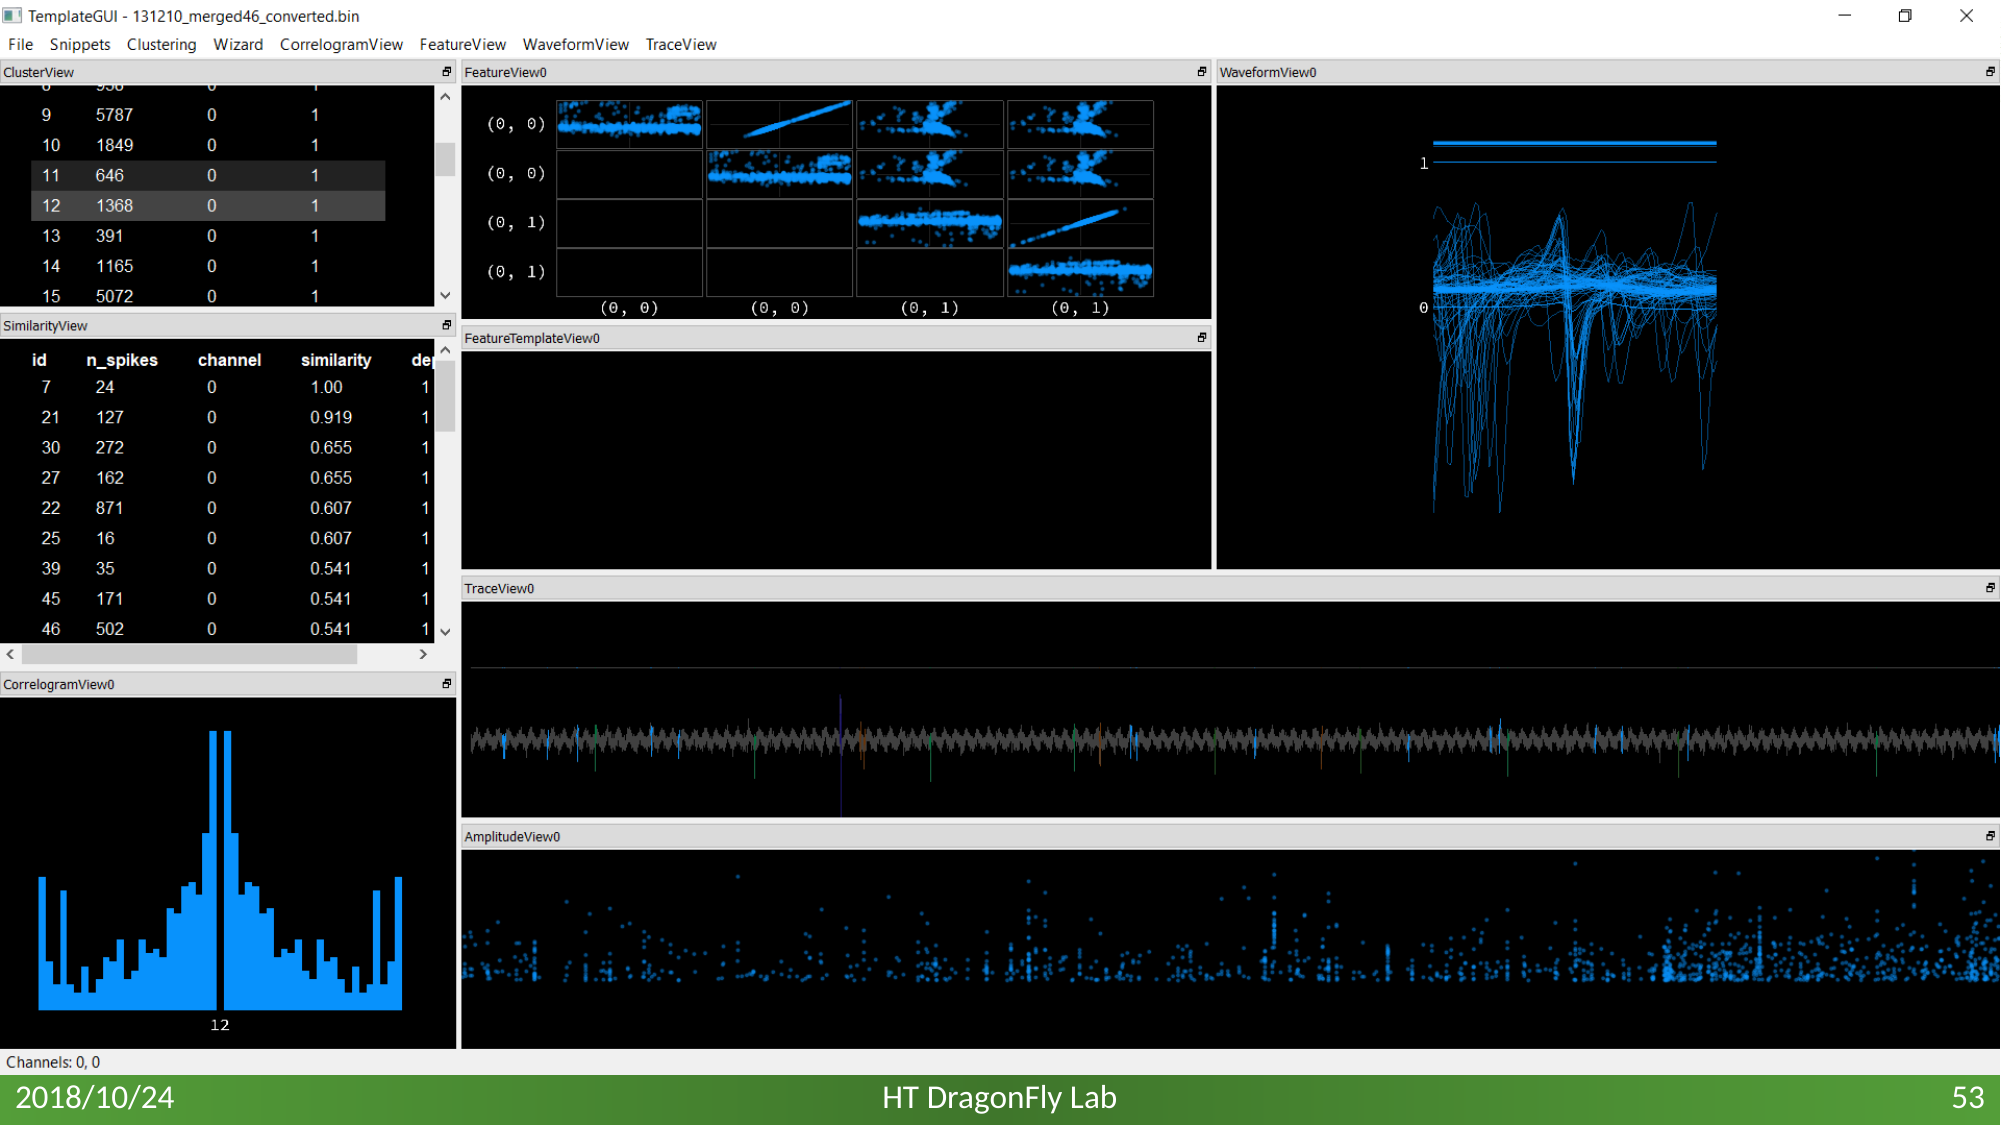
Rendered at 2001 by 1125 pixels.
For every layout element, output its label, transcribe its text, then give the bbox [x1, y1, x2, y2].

slide_number 53 [1550, 1075, 2000, 1125]
picture [0, 1, 2000, 1075]
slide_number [0, 1075, 450, 1125]
footer HT DragonFly Lab [662, 1075, 1338, 1125]
